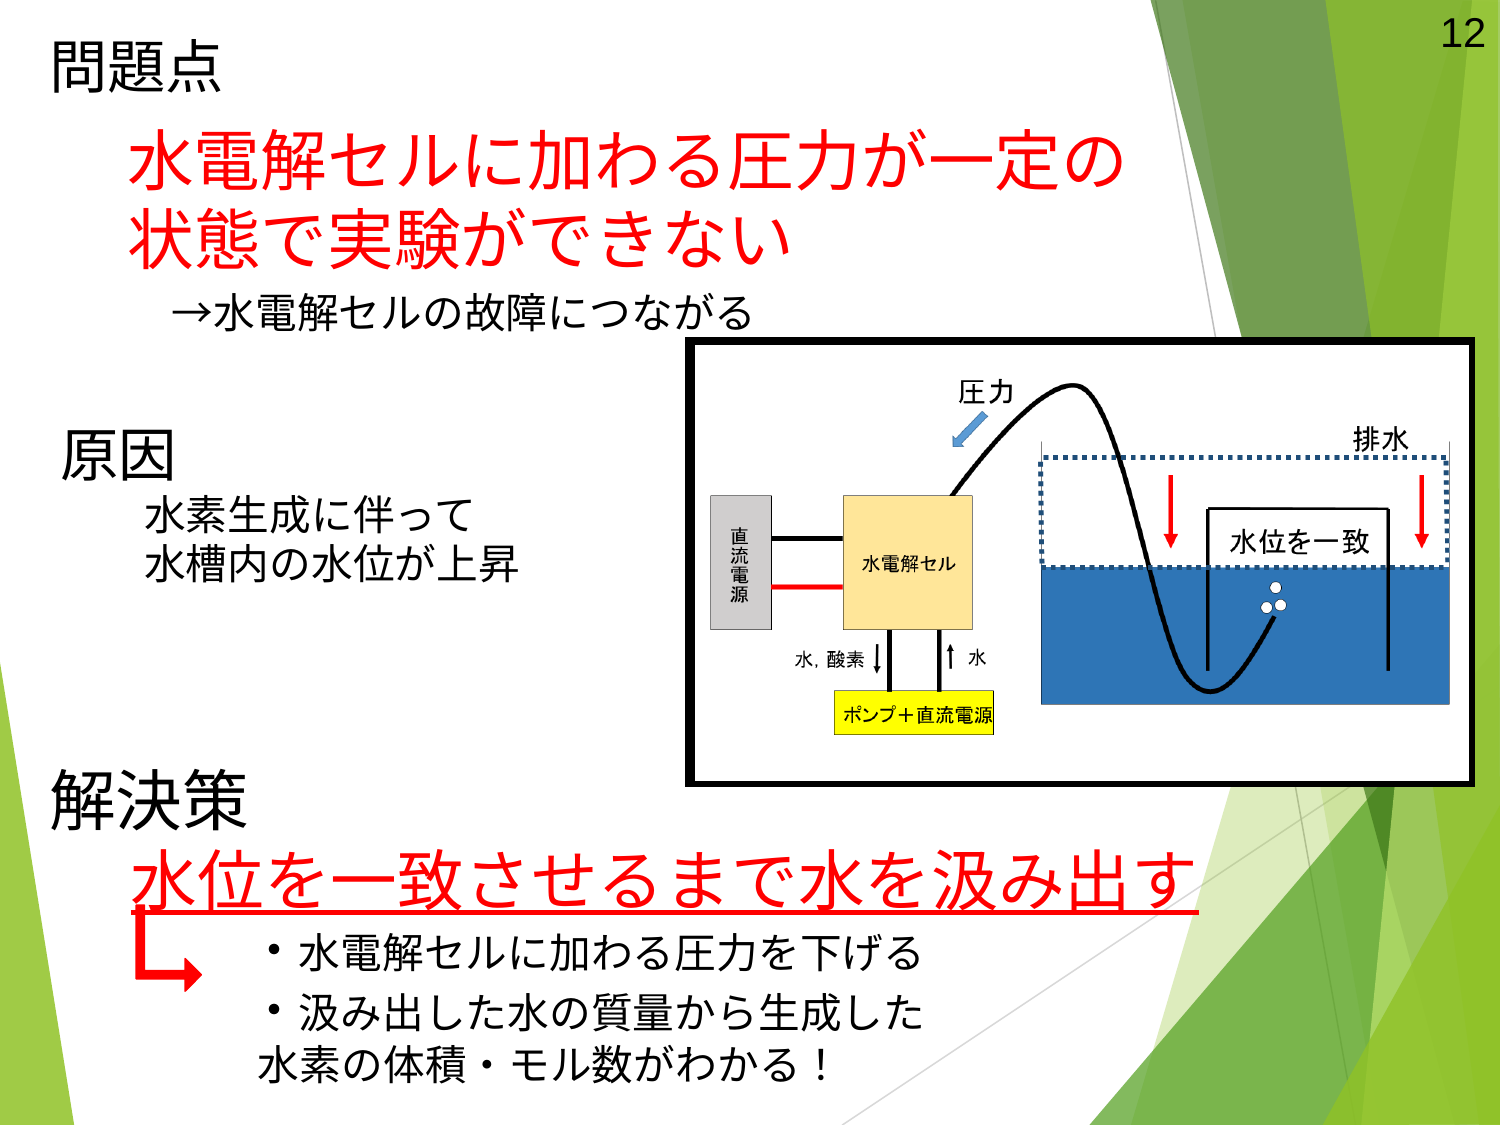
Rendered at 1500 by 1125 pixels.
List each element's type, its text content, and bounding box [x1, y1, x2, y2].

picture [691, 343, 1470, 782]
text_box 原因 水素生成に伴って 水槽内の水位が上昇 [45, 410, 688, 596]
title 問題点 [34, 22, 711, 97]
slide_number 12 [1417, 0, 1500, 61]
text_box [136, 905, 202, 992]
text_box 水電解セルに加わる圧力が一定の 状態で実験ができない →水電解セルの故障につながる [45, 110, 1500, 346]
text_box 解決策 水位を一致させるまで水を汲み出す ・水電解セルに加わる圧力を下げる ・汲み出した水の質量から生成した 水素の体積・モル数がわかる！ [34, 751, 1500, 1096]
